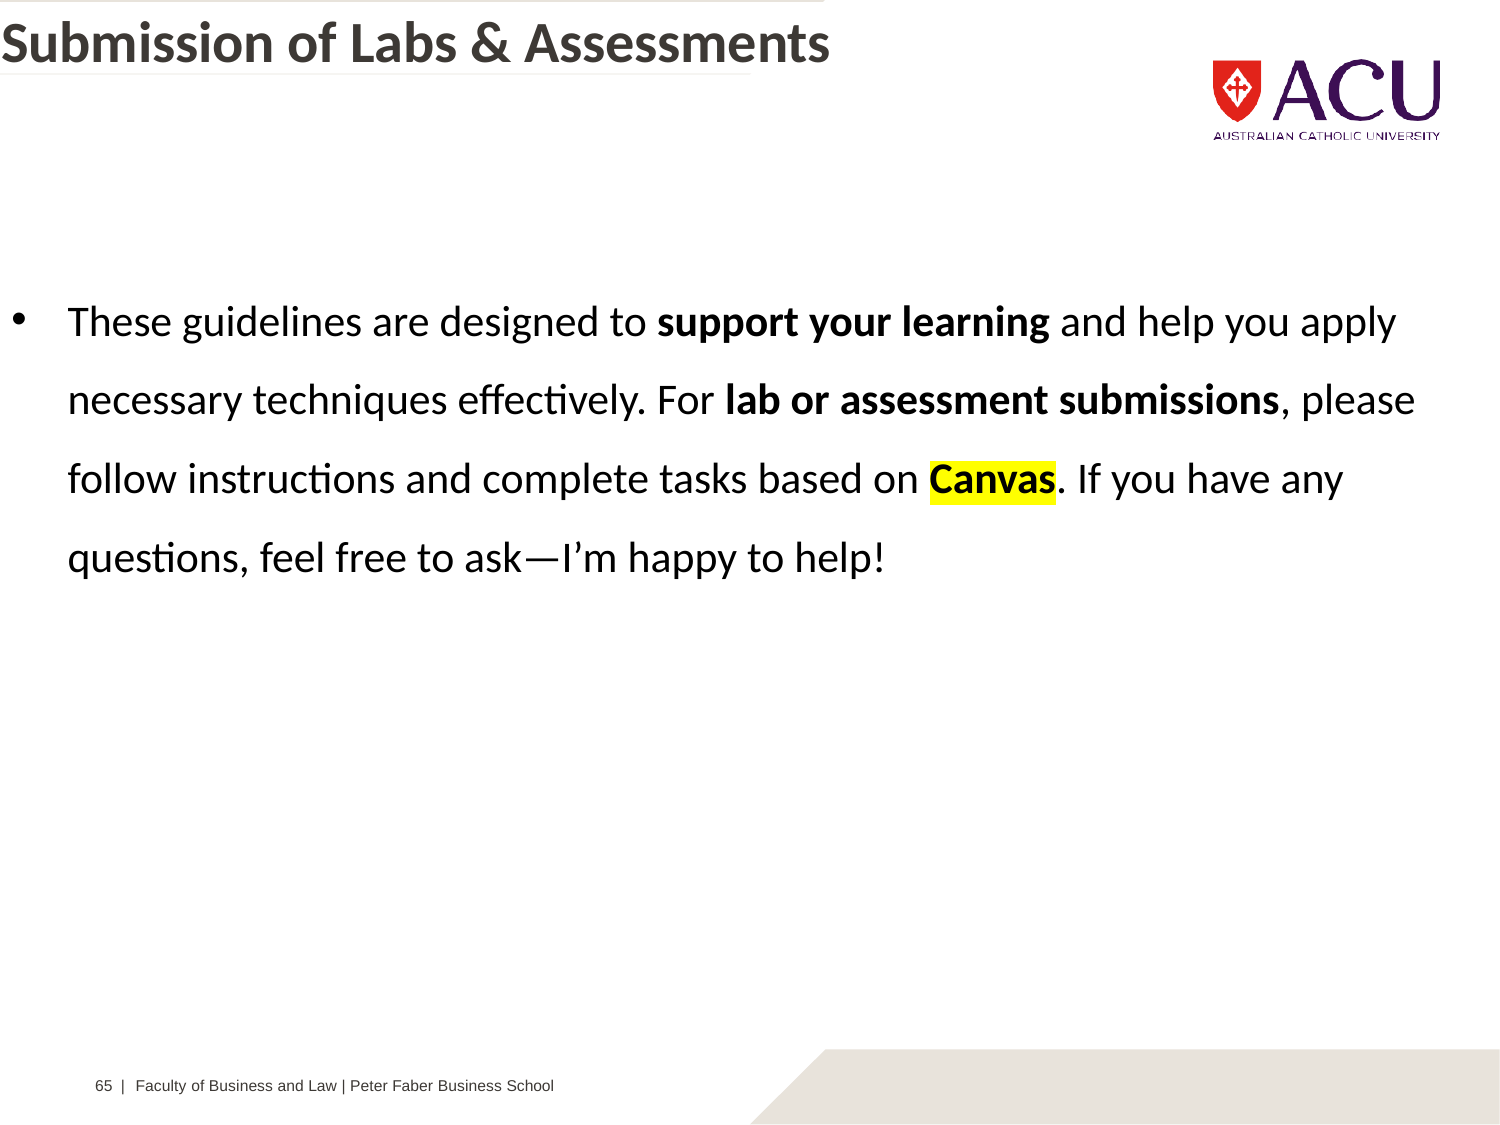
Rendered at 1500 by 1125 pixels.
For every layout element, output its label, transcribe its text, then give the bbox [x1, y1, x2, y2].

text_box These guidelines are designed to support your learning and help you apply necessary techniques effectively. For lab or assessment submissions, please follow instructions and complete tasks based on Canvas. If you have any questions, feel free to ask—I’m happy to help! [0, 260, 1500, 587]
picture [1213, 59, 1440, 140]
slide_number 65 | Faculty of Business and Law | Peter Faber Business School [90, 1075, 703, 1125]
text_box Submission of Labs & Assessments [0, 2, 1163, 74]
